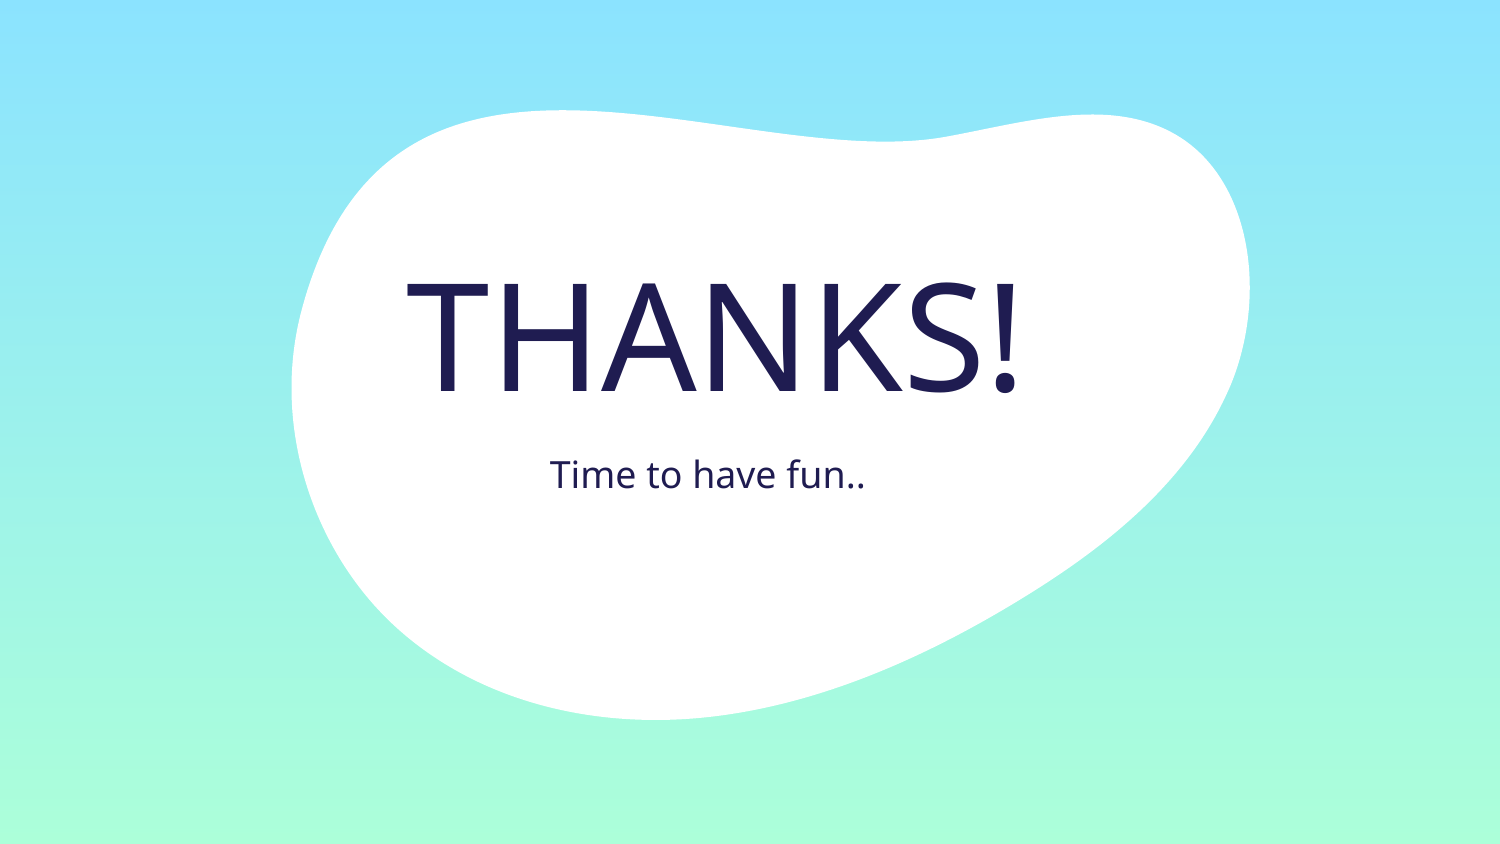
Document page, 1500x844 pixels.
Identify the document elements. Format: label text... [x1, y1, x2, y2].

list Time to have fun.. [0, 436, 1398, 650]
text_box [424, 650, 929, 720]
title THANKS! [391, 161, 1284, 437]
text_box [291, 110, 1208, 436]
